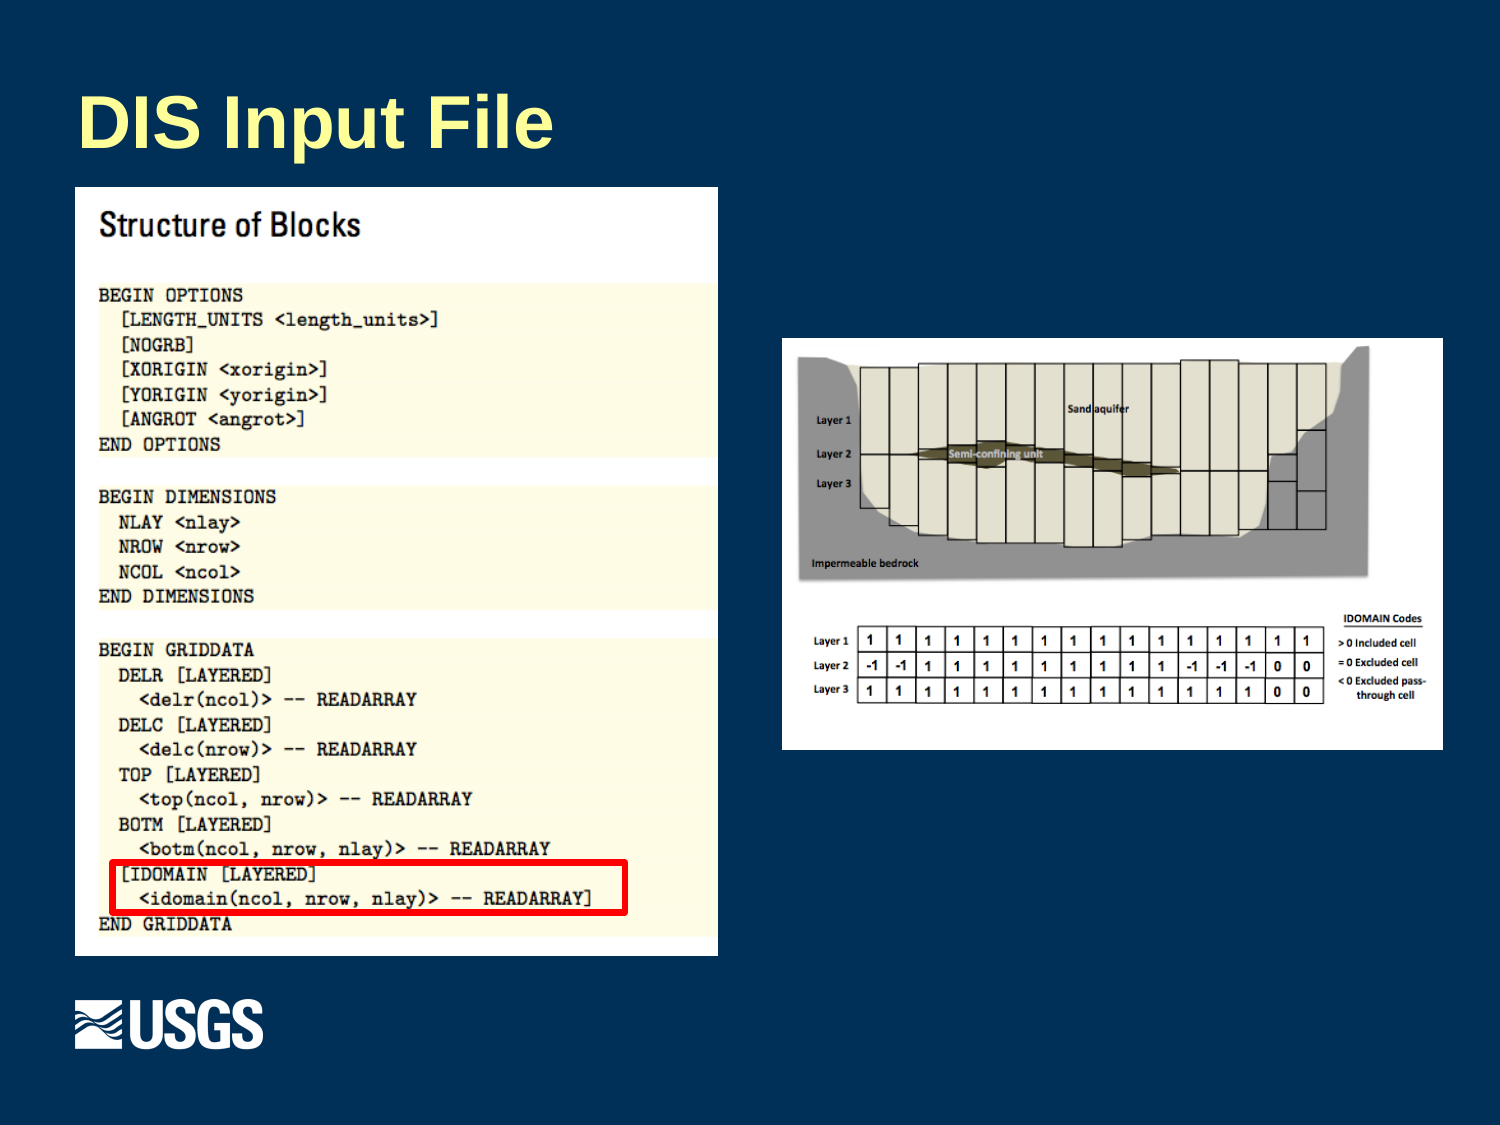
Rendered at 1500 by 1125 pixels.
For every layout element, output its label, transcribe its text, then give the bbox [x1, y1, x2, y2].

picture [782, 337, 1444, 751]
title DIS Input File [62, 24, 1425, 213]
picture [74, 187, 718, 957]
